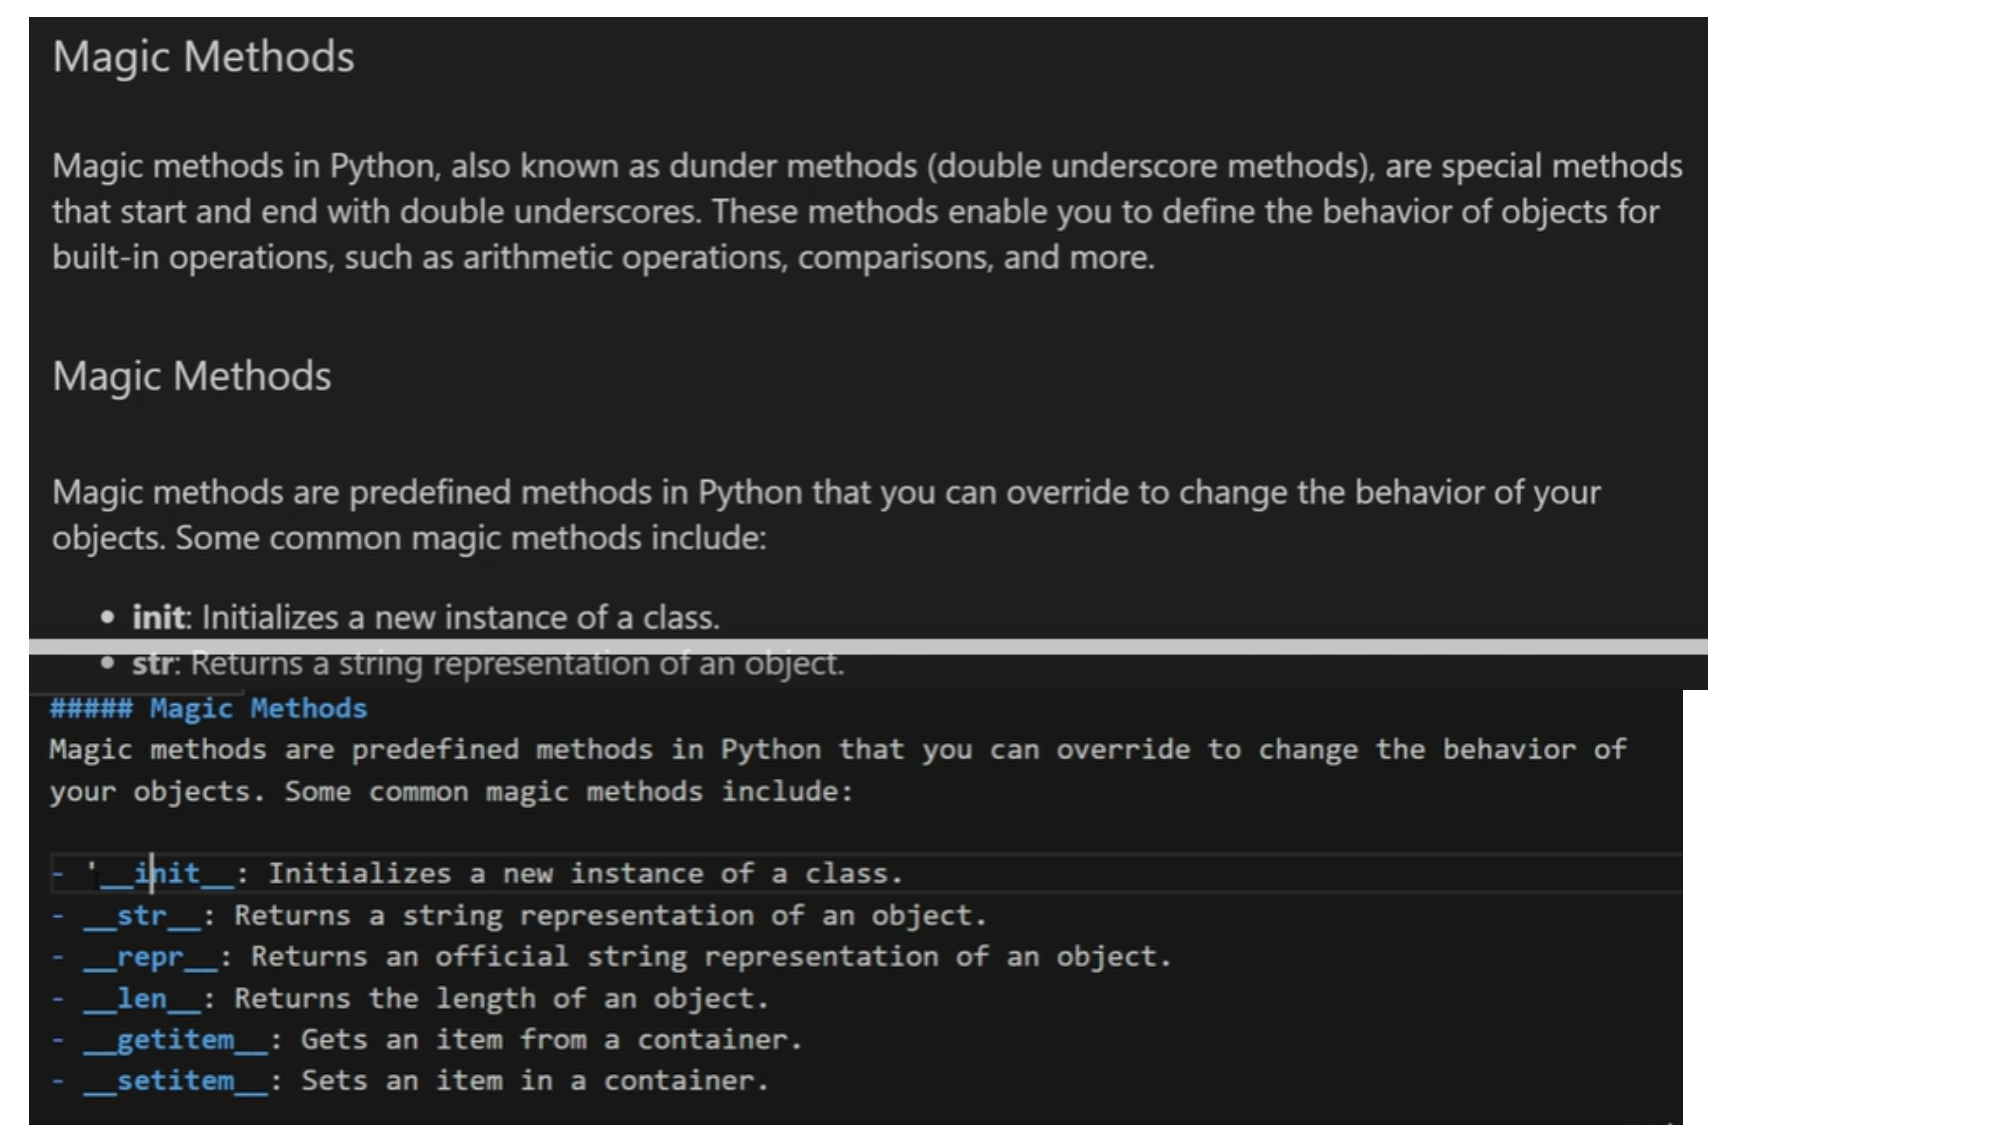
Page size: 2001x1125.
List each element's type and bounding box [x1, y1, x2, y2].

picture [29, 16, 1708, 1125]
